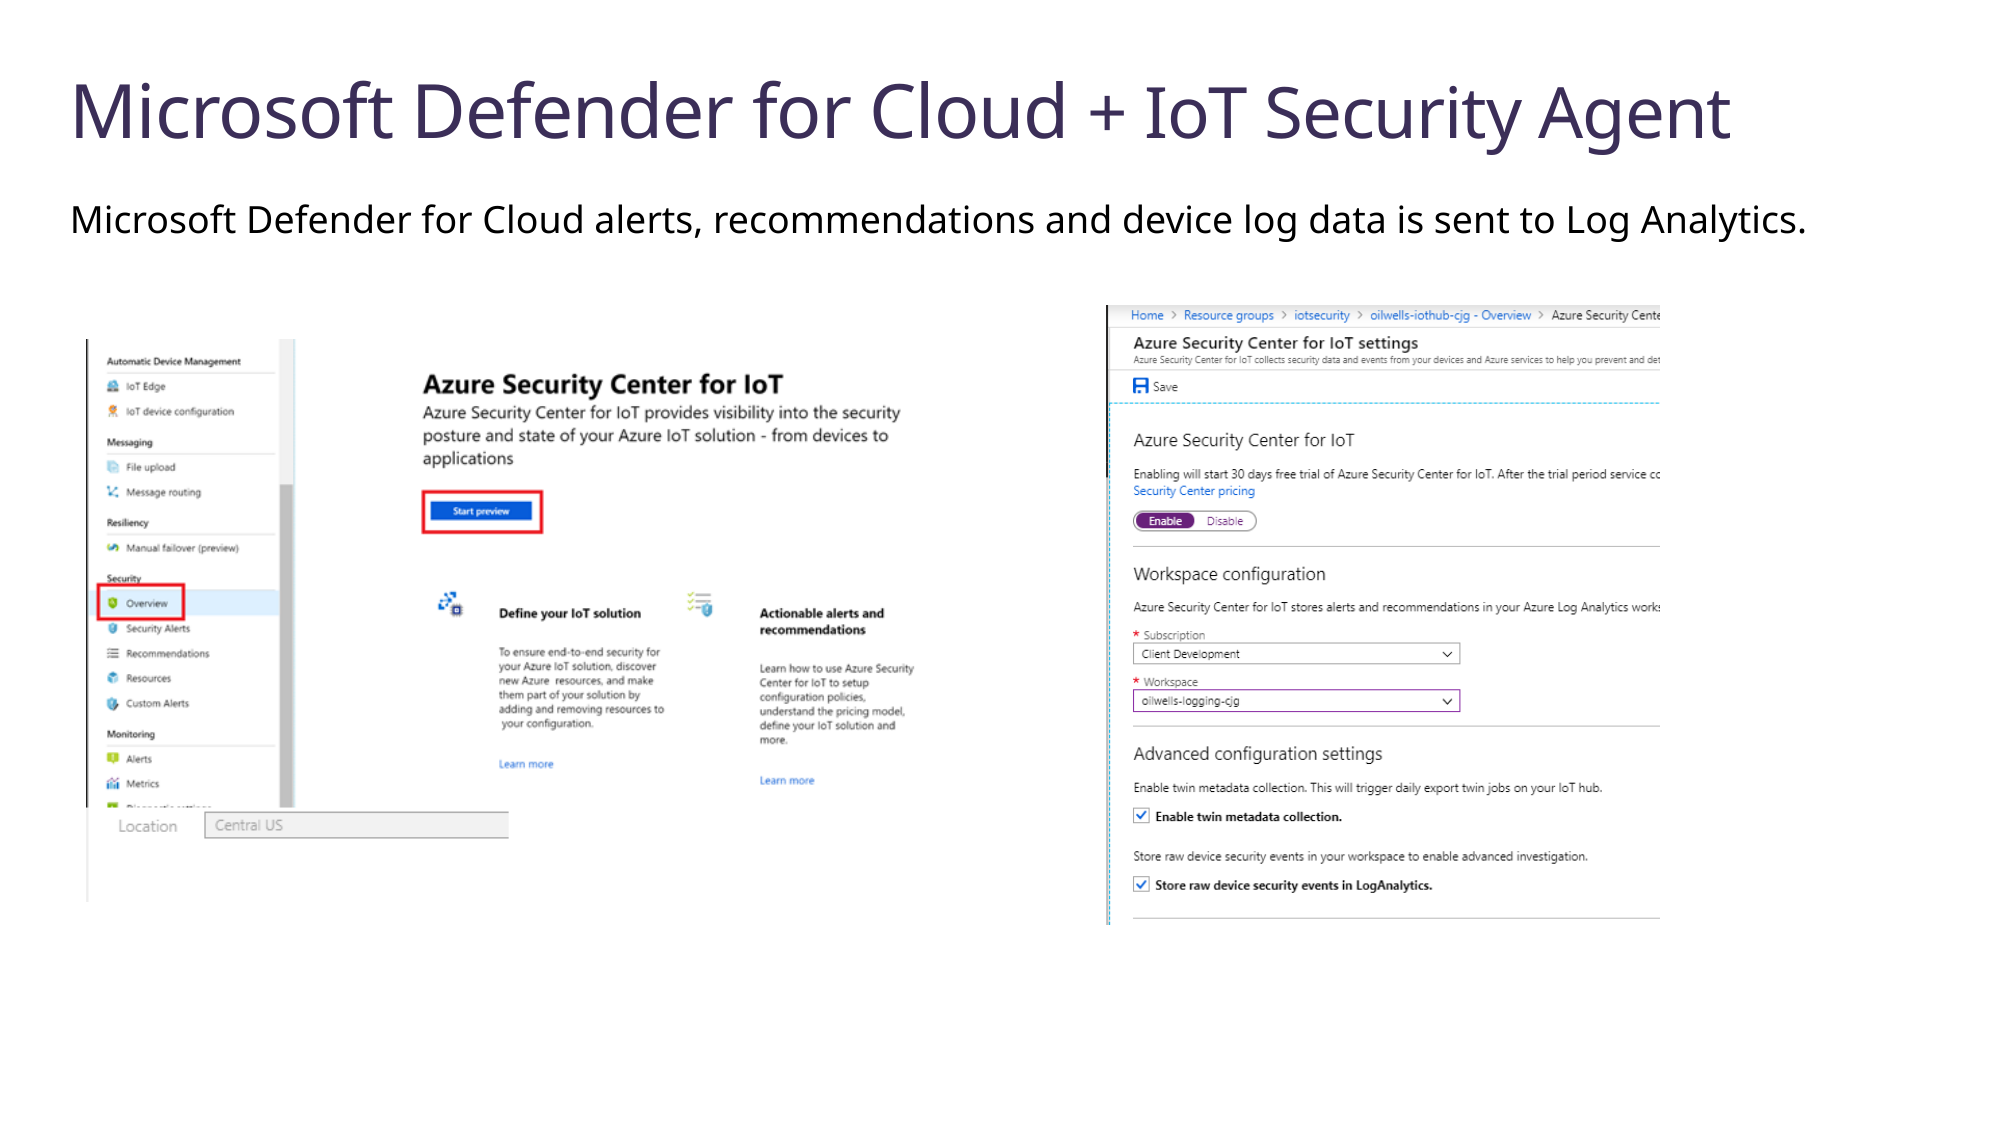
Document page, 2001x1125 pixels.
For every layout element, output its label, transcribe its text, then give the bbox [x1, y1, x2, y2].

picture [1106, 305, 1660, 926]
picture [86, 339, 925, 903]
list Microsoft Defender for Cloud alerts, recommendations and device log data is sent to Log Analytics. [69, 196, 1829, 279]
title Microsoft Defender for Cloud + IoT Security Agent [69, 36, 1770, 161]
